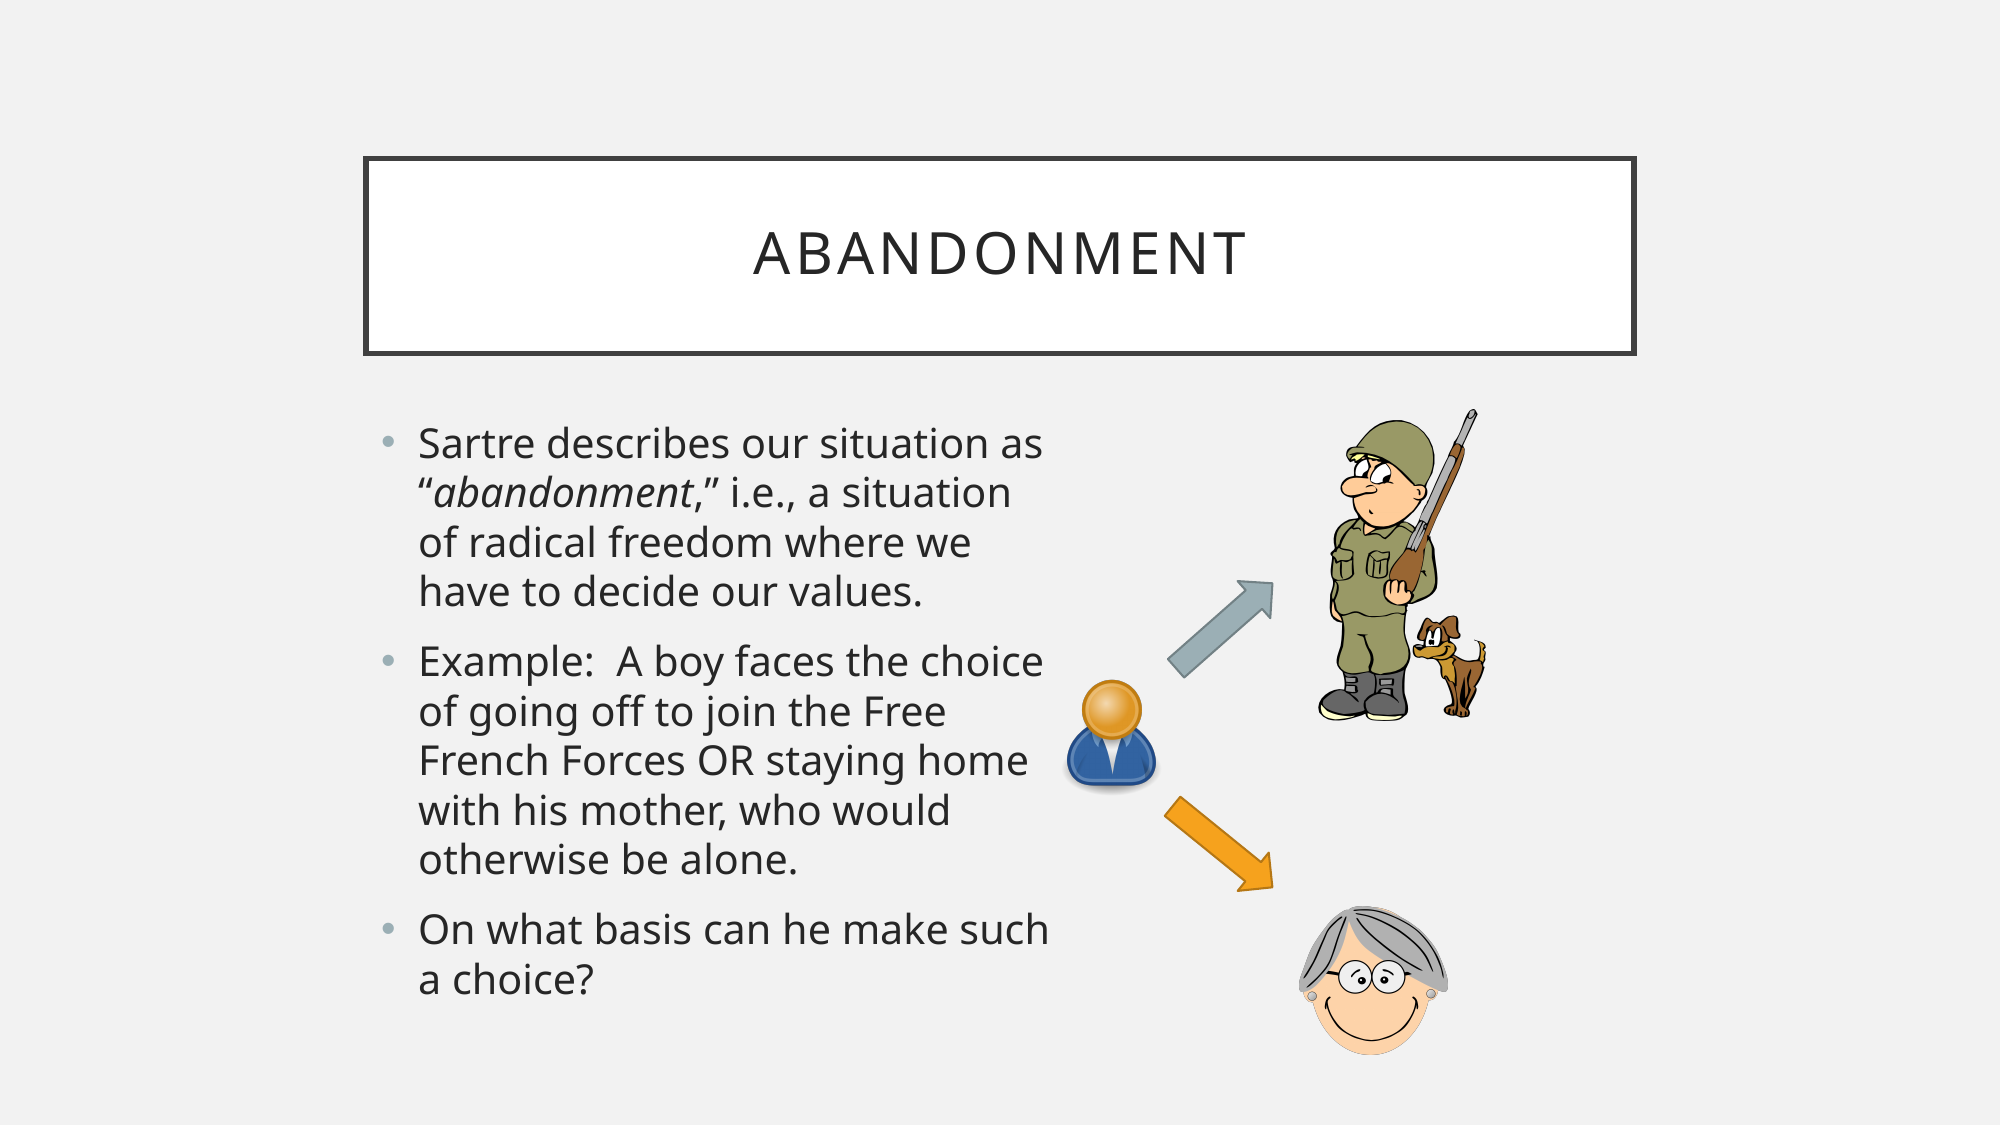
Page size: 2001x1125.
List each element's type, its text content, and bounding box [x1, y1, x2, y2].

text_box [1167, 580, 1274, 679]
list Sartre describes our situation as “abandonment,” i.e., a situation of radical freedom where we have to decide our values. Example: A boy faces the choice of going off to join the Free French Forces OR staying home with his mother, who would otherwise be alone. On what basis can he make such a choice? [366, 409, 1067, 1016]
title abandonment [363, 156, 1637, 356]
picture [1299, 906, 1448, 1055]
picture [1318, 409, 1486, 721]
picture [1046, 671, 1177, 803]
text_box [1163, 795, 1274, 892]
